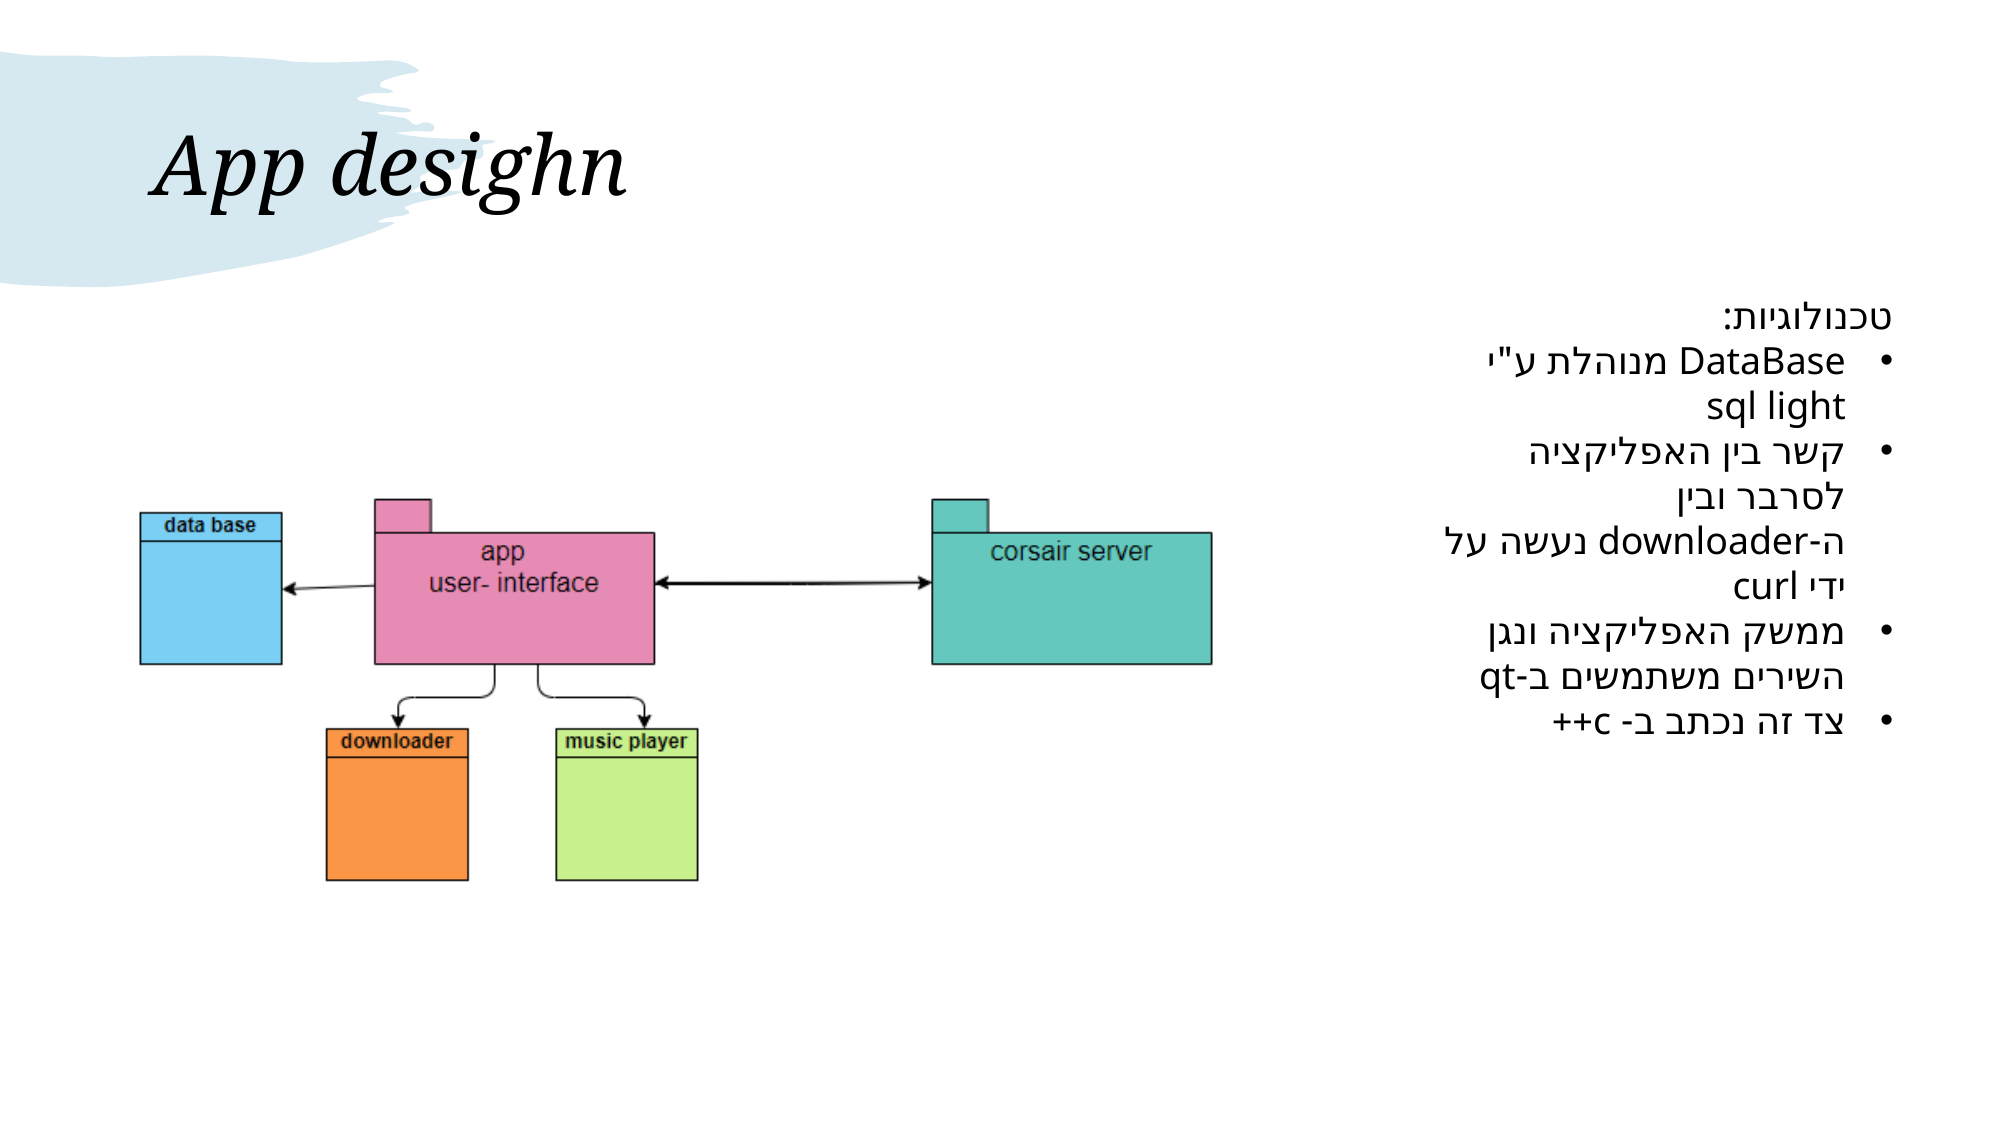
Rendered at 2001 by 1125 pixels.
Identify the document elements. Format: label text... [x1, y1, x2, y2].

text_box טכנולוגיות: DataBase מנוהלת ע"י sql light קשר בין האפליקציה לסרבר ובין ה-downloader נעשה על ידי curl ממשק האפליקציה ונגן השירים משתמשים ב-qt צד זה נכתב ב- c++ [1419, 285, 1908, 1020]
title App desighn [137, 59, 1863, 278]
picture [65, 406, 1306, 913]
